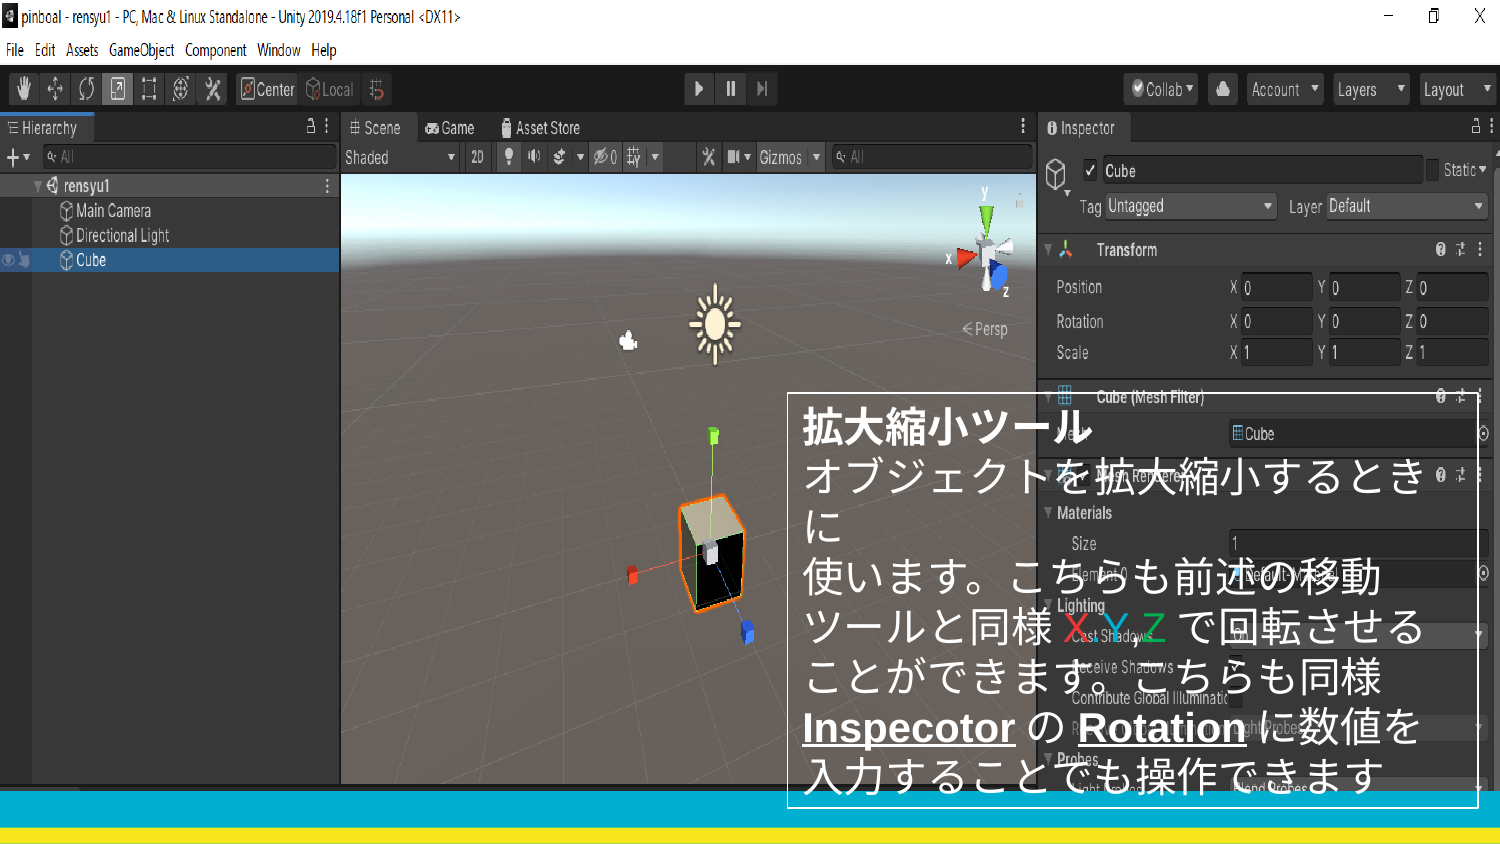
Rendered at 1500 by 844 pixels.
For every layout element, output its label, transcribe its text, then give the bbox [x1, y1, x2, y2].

picture [0, 0, 1500, 791]
text_box 拡大縮小ツール オブジェクトを拡大縮小するときに 使います。こちらも前述の移動ツールと同様X.Y,Zで回転させることができます。こちらも同様InspecotorのRotationに数値を入力することでも操作できます [787, 800, 1478, 808]
